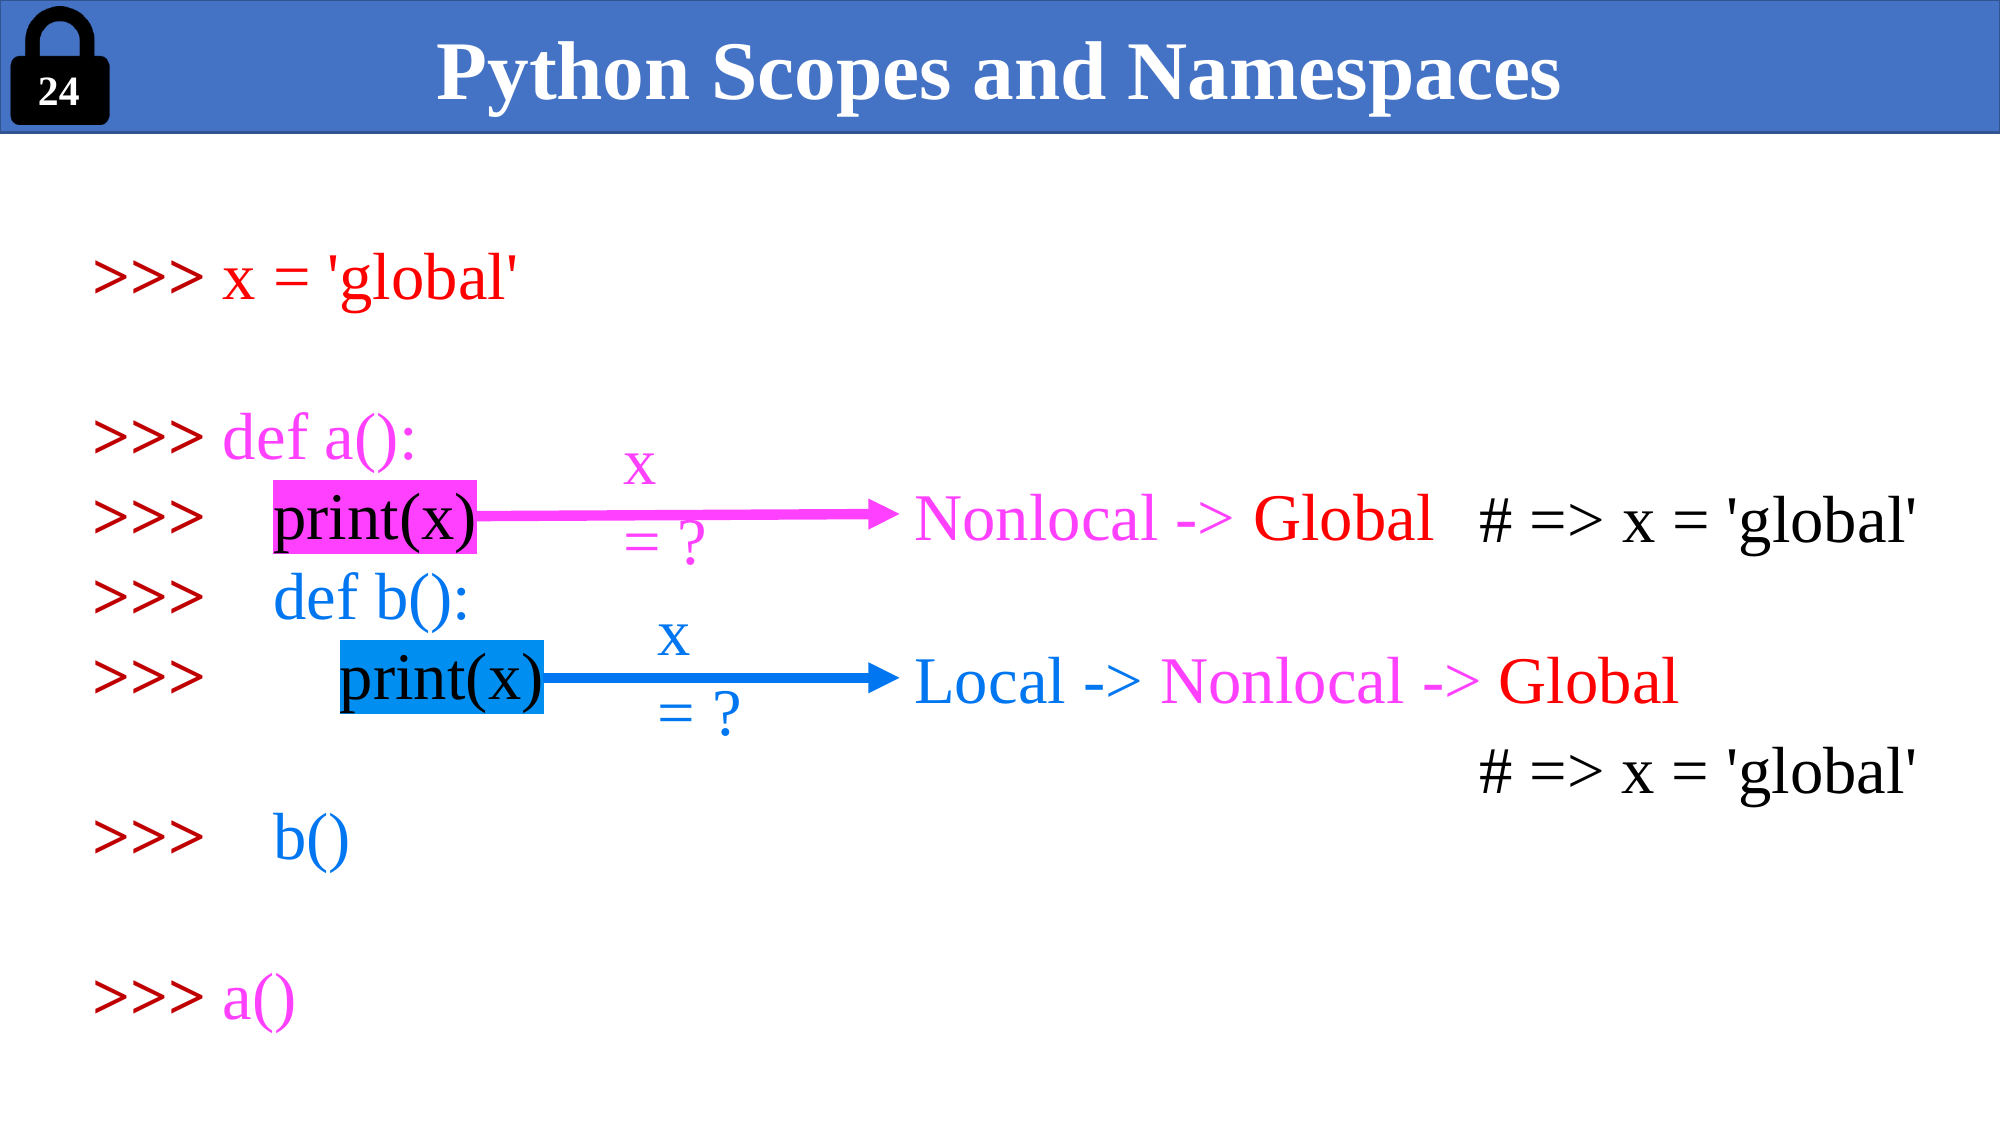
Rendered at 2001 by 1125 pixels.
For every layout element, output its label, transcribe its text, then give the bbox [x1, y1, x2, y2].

text_box x = ? [642, 581, 799, 677]
picture [0, 6, 119, 125]
text_box x = ? [642, 678, 799, 757]
text_box # => x = 'global' [1464, 719, 1944, 814]
text_box >>> x = 'global' >>> def a(): >>> print(x) >>> def b(): >>> print(x) >>> b() >>> a() [77, 225, 1001, 1040]
text_box # => x = 'global' [1464, 468, 1944, 563]
text_box Python Scopes and Namespaces [0, 0, 2000, 134]
text_box Nonlocal -> Global [899, 466, 1456, 562]
text_box x = ? [608, 410, 765, 514]
text_box x = ? [608, 517, 765, 586]
text_box Local -> Nonlocal -> Global [899, 629, 1705, 725]
